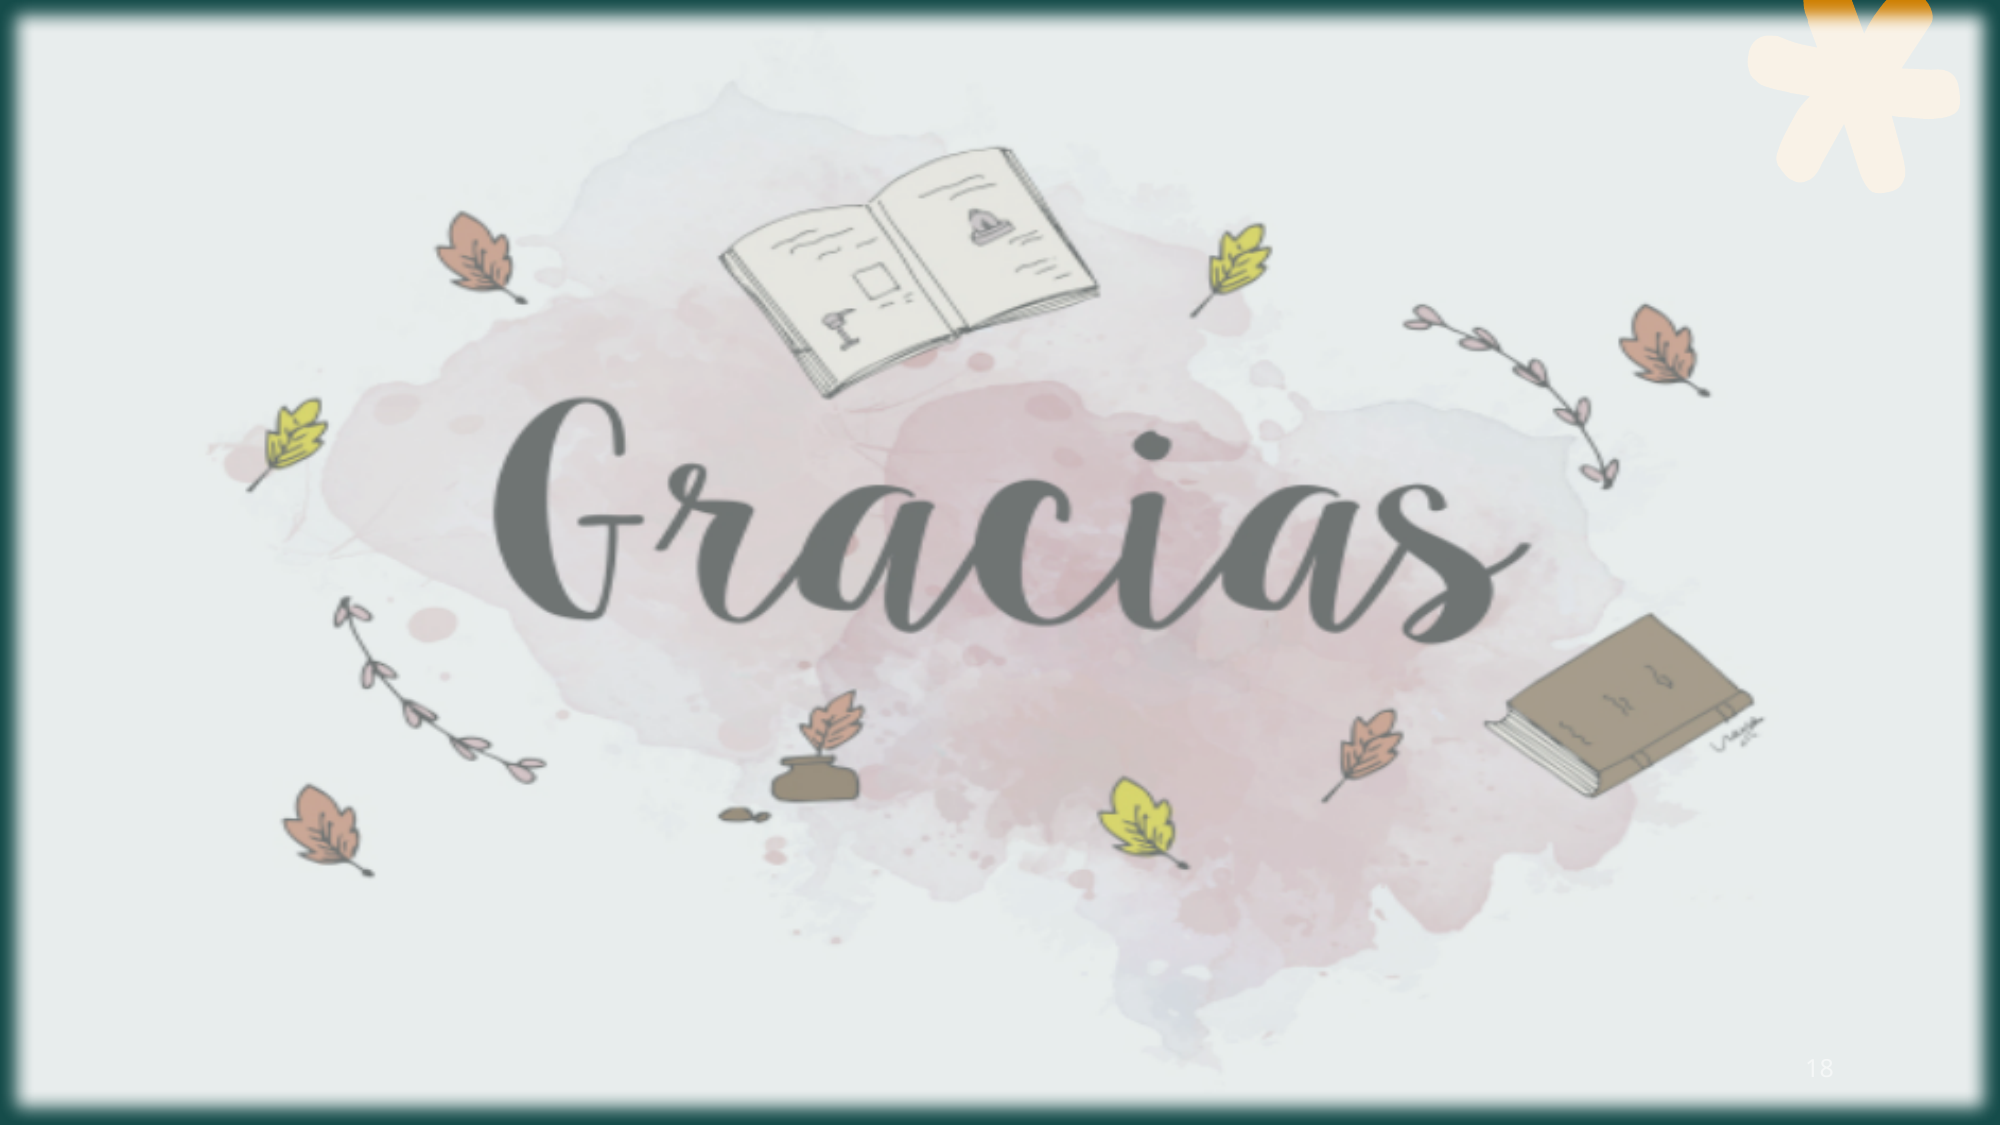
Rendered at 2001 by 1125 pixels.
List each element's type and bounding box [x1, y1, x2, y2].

list [0, 0, 2000, 1125]
